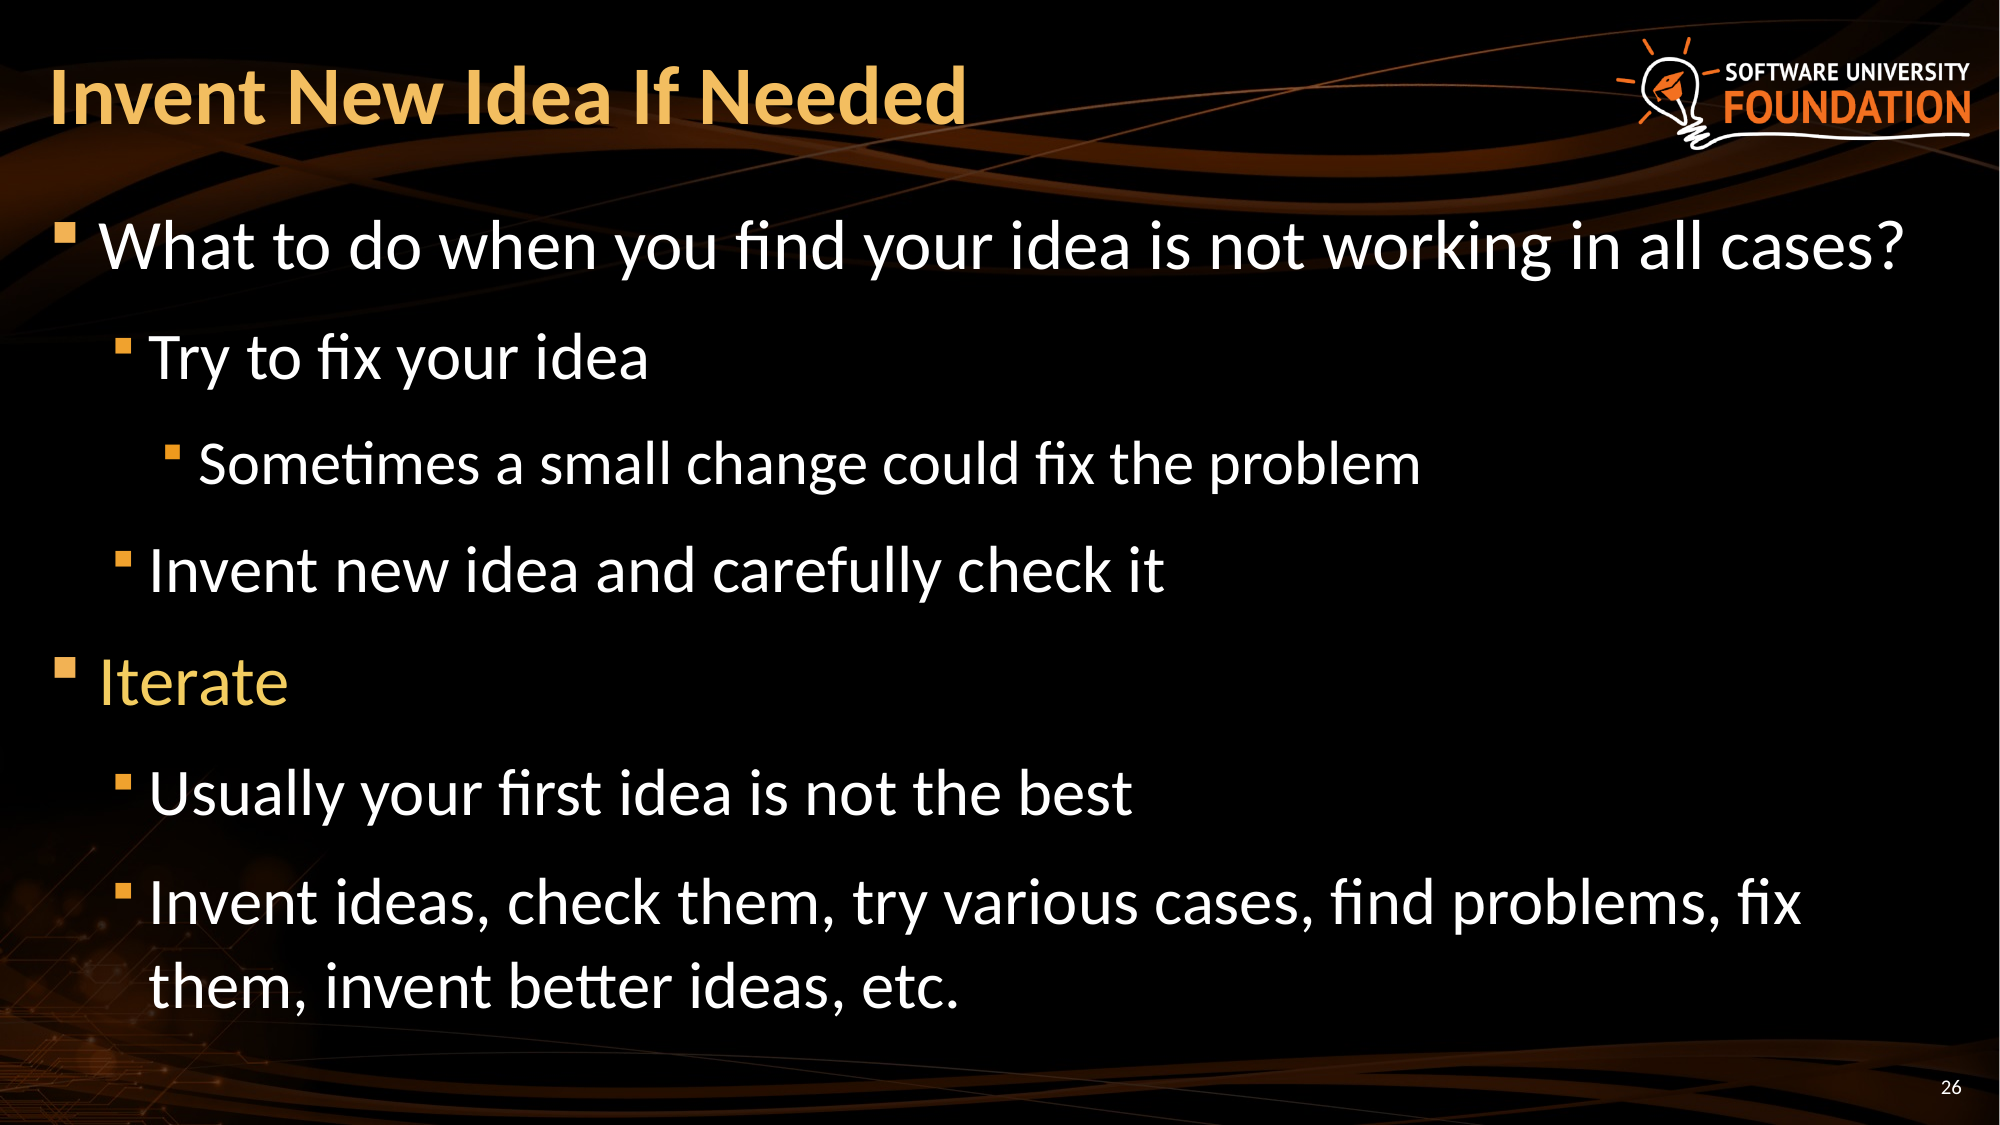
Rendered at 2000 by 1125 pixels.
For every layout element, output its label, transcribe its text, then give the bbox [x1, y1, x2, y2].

picture [0, 0, 2000, 1125]
title Invent New Idea If Needed [30, 6, 1602, 189]
list What to do when you find your idea is not working in all cases? Try to fix your idea Sometimes a small change could fix the problem Invent new idea and carefully check it Iterate Usually your first idea is not the best Invent ideas, check them, try various cases, find problems, fix them, invent better ideas, etc. [31, 188, 1968, 1103]
